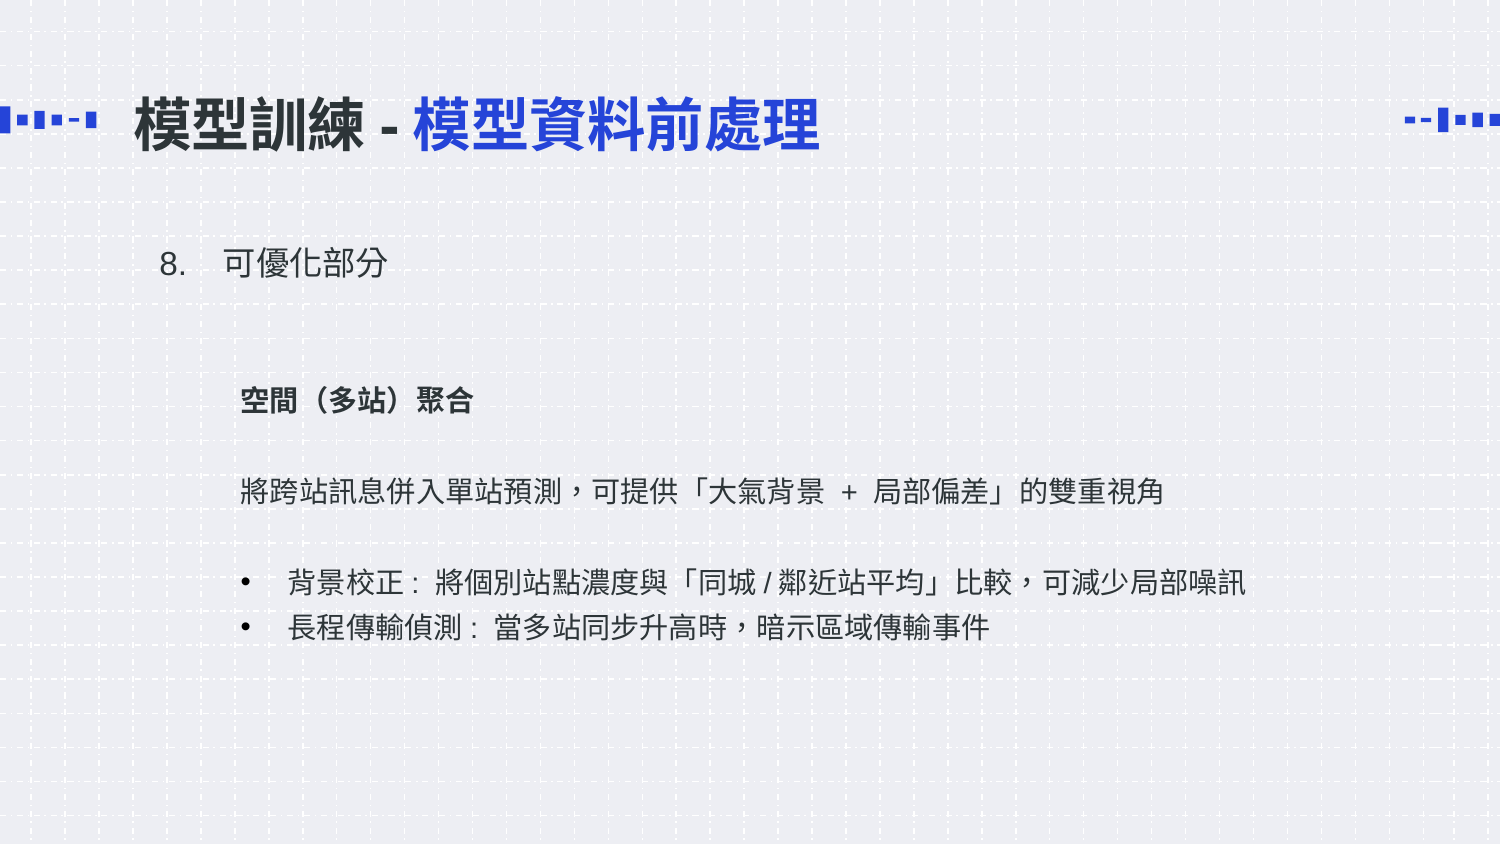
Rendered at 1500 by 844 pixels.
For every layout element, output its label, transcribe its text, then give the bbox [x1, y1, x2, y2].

title 模型訓練-模型資料前處理 [118, 72, 1382, 167]
text_box 8. 可優化部分 [144, 234, 1500, 290]
text_box 空間（多站）聚合 將跨站訊息併入單站預測，可提供「大氣背景 + 局部偏差」的雙重視角 背景校正: 將個別站點濃度與「同城/鄰近站平均」比較，可減少局部噪訊 長程傳輸偵測: 當多站同步升高時，暗示區域傳輸事件 [225, 364, 1433, 652]
